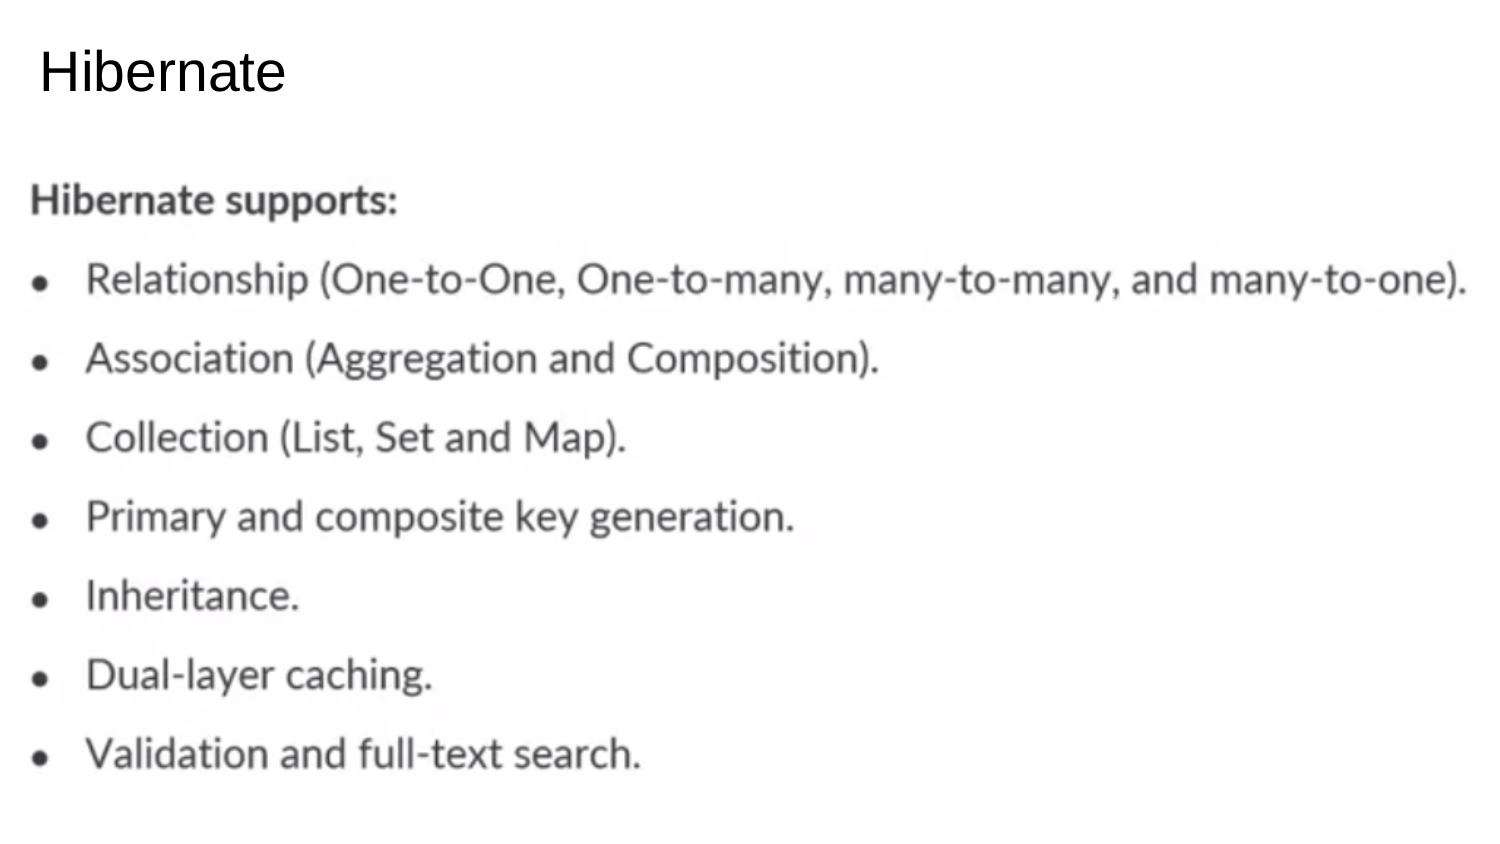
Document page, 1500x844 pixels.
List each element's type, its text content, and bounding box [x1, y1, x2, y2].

title Hibernate [25, 25, 1423, 120]
picture [24, 167, 1476, 798]
